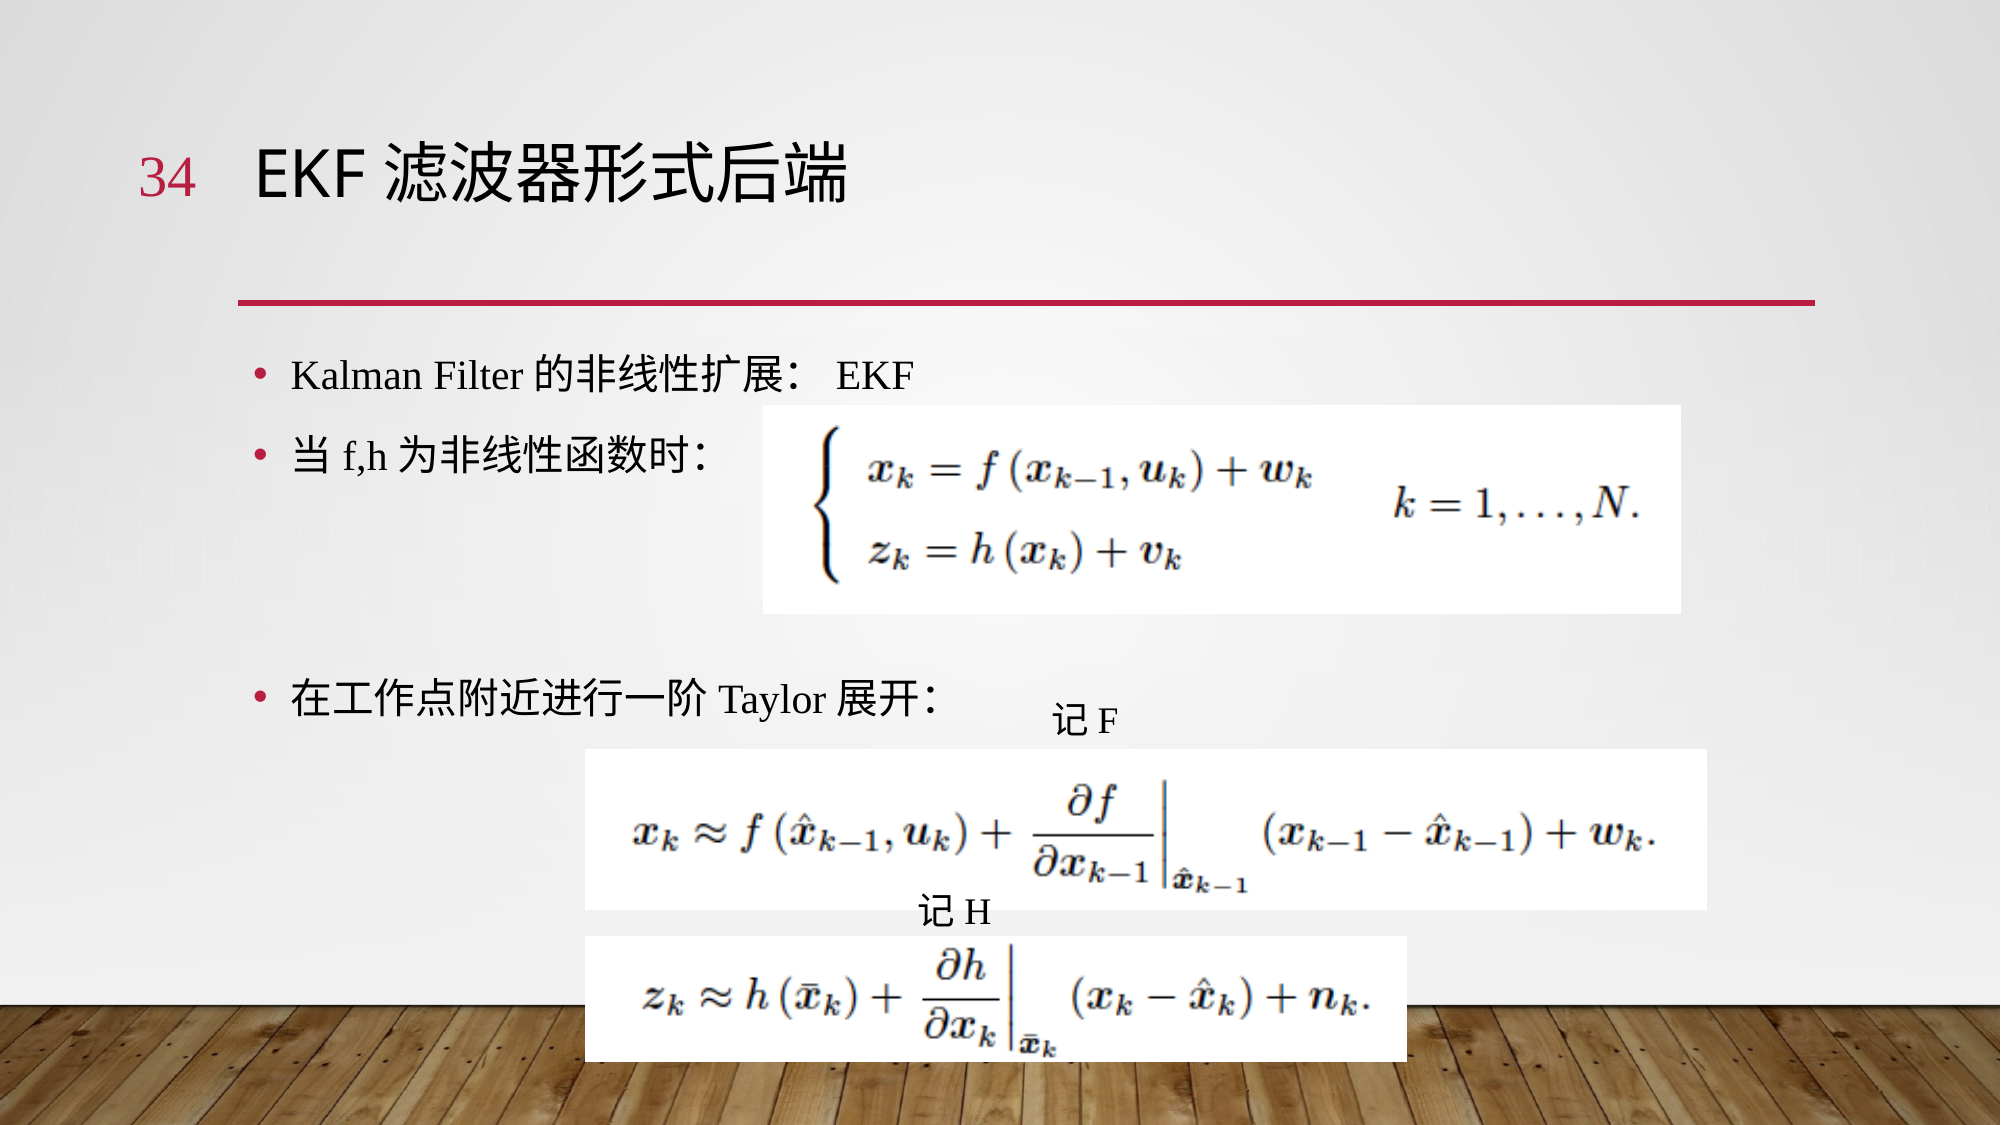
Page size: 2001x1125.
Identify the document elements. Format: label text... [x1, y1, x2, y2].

picture [0, 936, 2000, 1125]
text_box 记F [1036, 688, 1134, 749]
slide_number 34 [78, 131, 212, 214]
text_box 记H [903, 911, 1007, 936]
picture [763, 405, 1681, 614]
list Kalman Filter的非线性扩展：EKF 当f,h为非线性函数时： 在工作点附近进行一阶Taylor展开： [238, 330, 1814, 897]
title EKF滤波器形式后端 [238, 131, 1814, 305]
picture [585, 749, 1707, 911]
